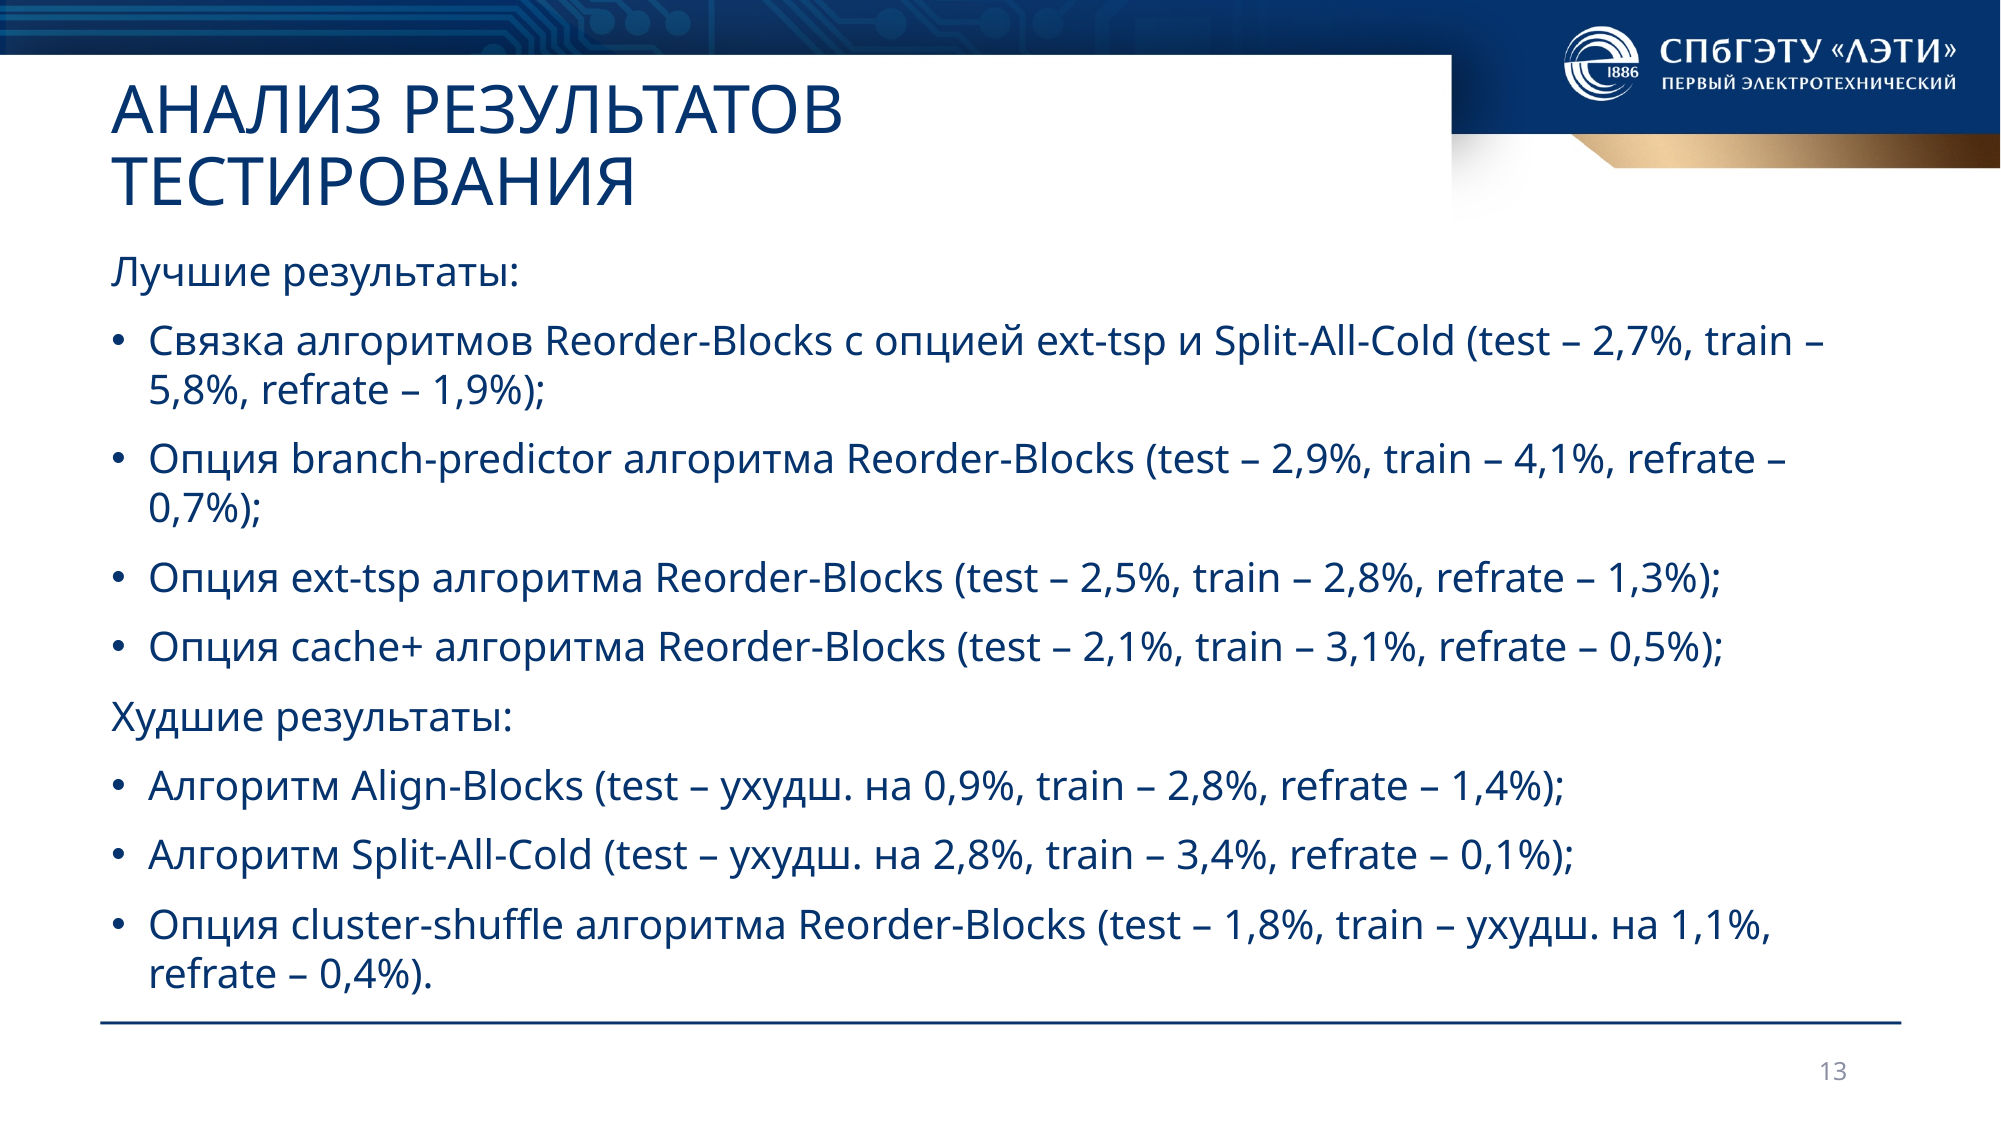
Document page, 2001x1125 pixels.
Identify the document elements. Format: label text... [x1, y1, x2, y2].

title Анализ результатов тестирования [96, 87, 1394, 209]
list Лучшие результаты: Связка алгоритмов Reorder-Blocks с опцией ext-tsp и Split-All-Cold (test – 2,7%, train – 5,8%, refrate – 1,9%); Опция branch-predictor алгоритма Reorder-Blocks (test – 2,9%, train – 4,1%, refrate – 0,7%); Опция ext-tsp алгоритма Reorder-Blocks (test – 2,5%, train – 2,8%, refrate – 1,3%); Опция cache+ алгоритма Reorder-Blocks (test – 2,1%, train – 3,1%, refrate – 0,5%); Худшие результаты: Алгоритм Align-Blocks (test – ухудш. на 0,9%, train – 2,8%, refrate – 1,4%); Алгоритм Split-All-Cold (test – ухудш. на 2,8%, train – 3,4%, refrate – 0,1%); Опция cluster-shuffle алгоритма Reorder-Blocks (test – 1,8%, train – ухудш. на 1,1%, refrate – 0,4%). [96, 237, 1904, 1006]
slide_number 13 [1412, 1042, 1863, 1103]
picture [0, 0, 2001, 1125]
